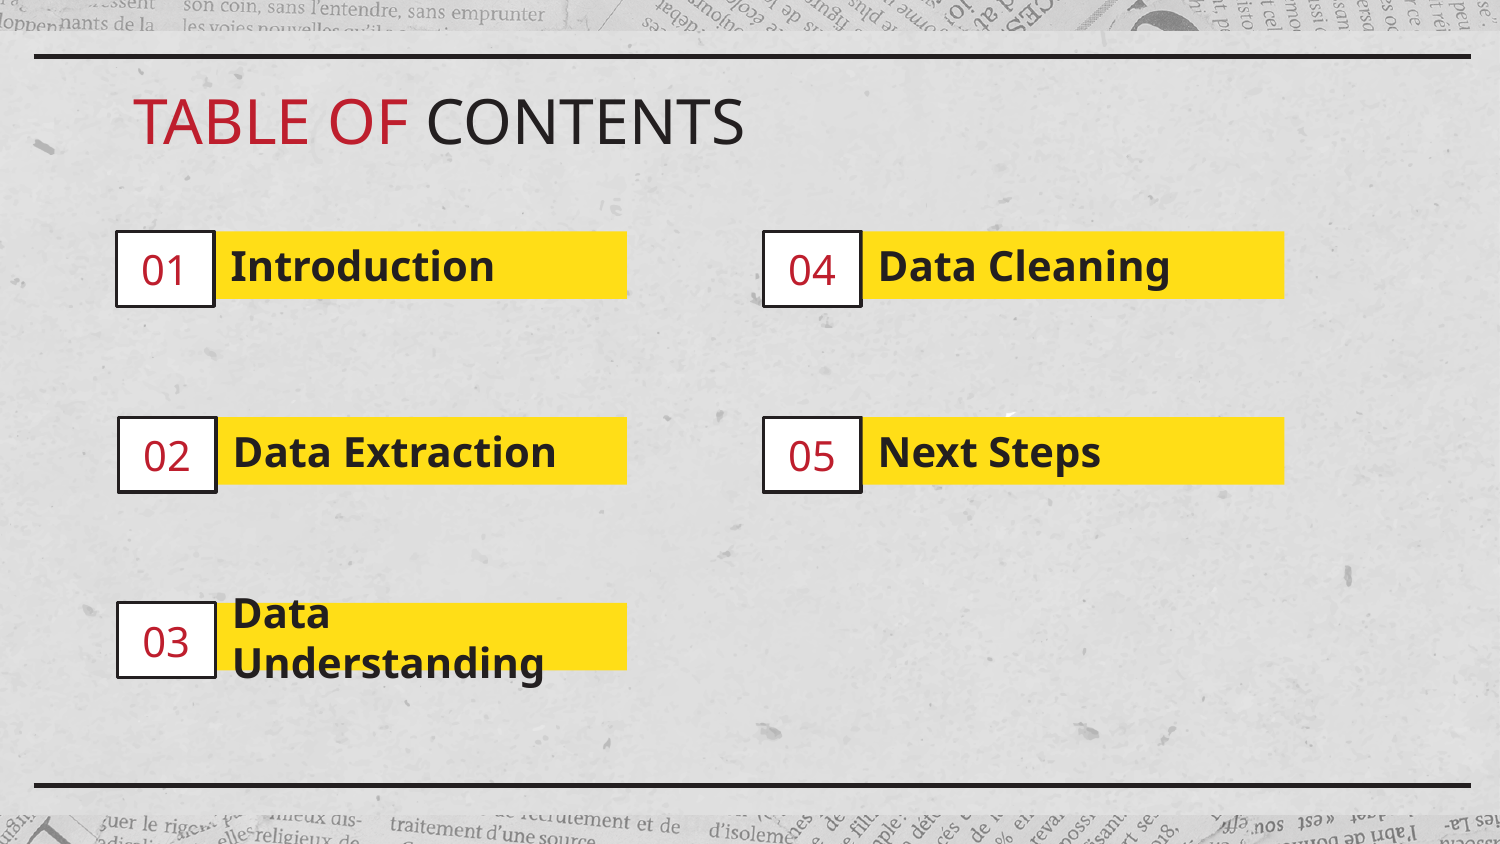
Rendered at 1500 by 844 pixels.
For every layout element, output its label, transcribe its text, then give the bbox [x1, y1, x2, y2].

subtitle Data Understanding [217, 602, 627, 671]
subtitle Data Extraction [218, 417, 627, 485]
title 04 [762, 230, 863, 308]
title TABLE OF CONTENTS [118, 72, 1382, 167]
title 02 [117, 416, 218, 494]
subtitle Introduction [216, 231, 627, 299]
title 03 [116, 601, 217, 679]
subtitle Data Cleaning [862, 231, 1285, 299]
picture [0, 31, 1500, 815]
title 05 [762, 416, 863, 494]
subtitle Next Steps [862, 417, 1285, 485]
title 01 [115, 230, 216, 308]
